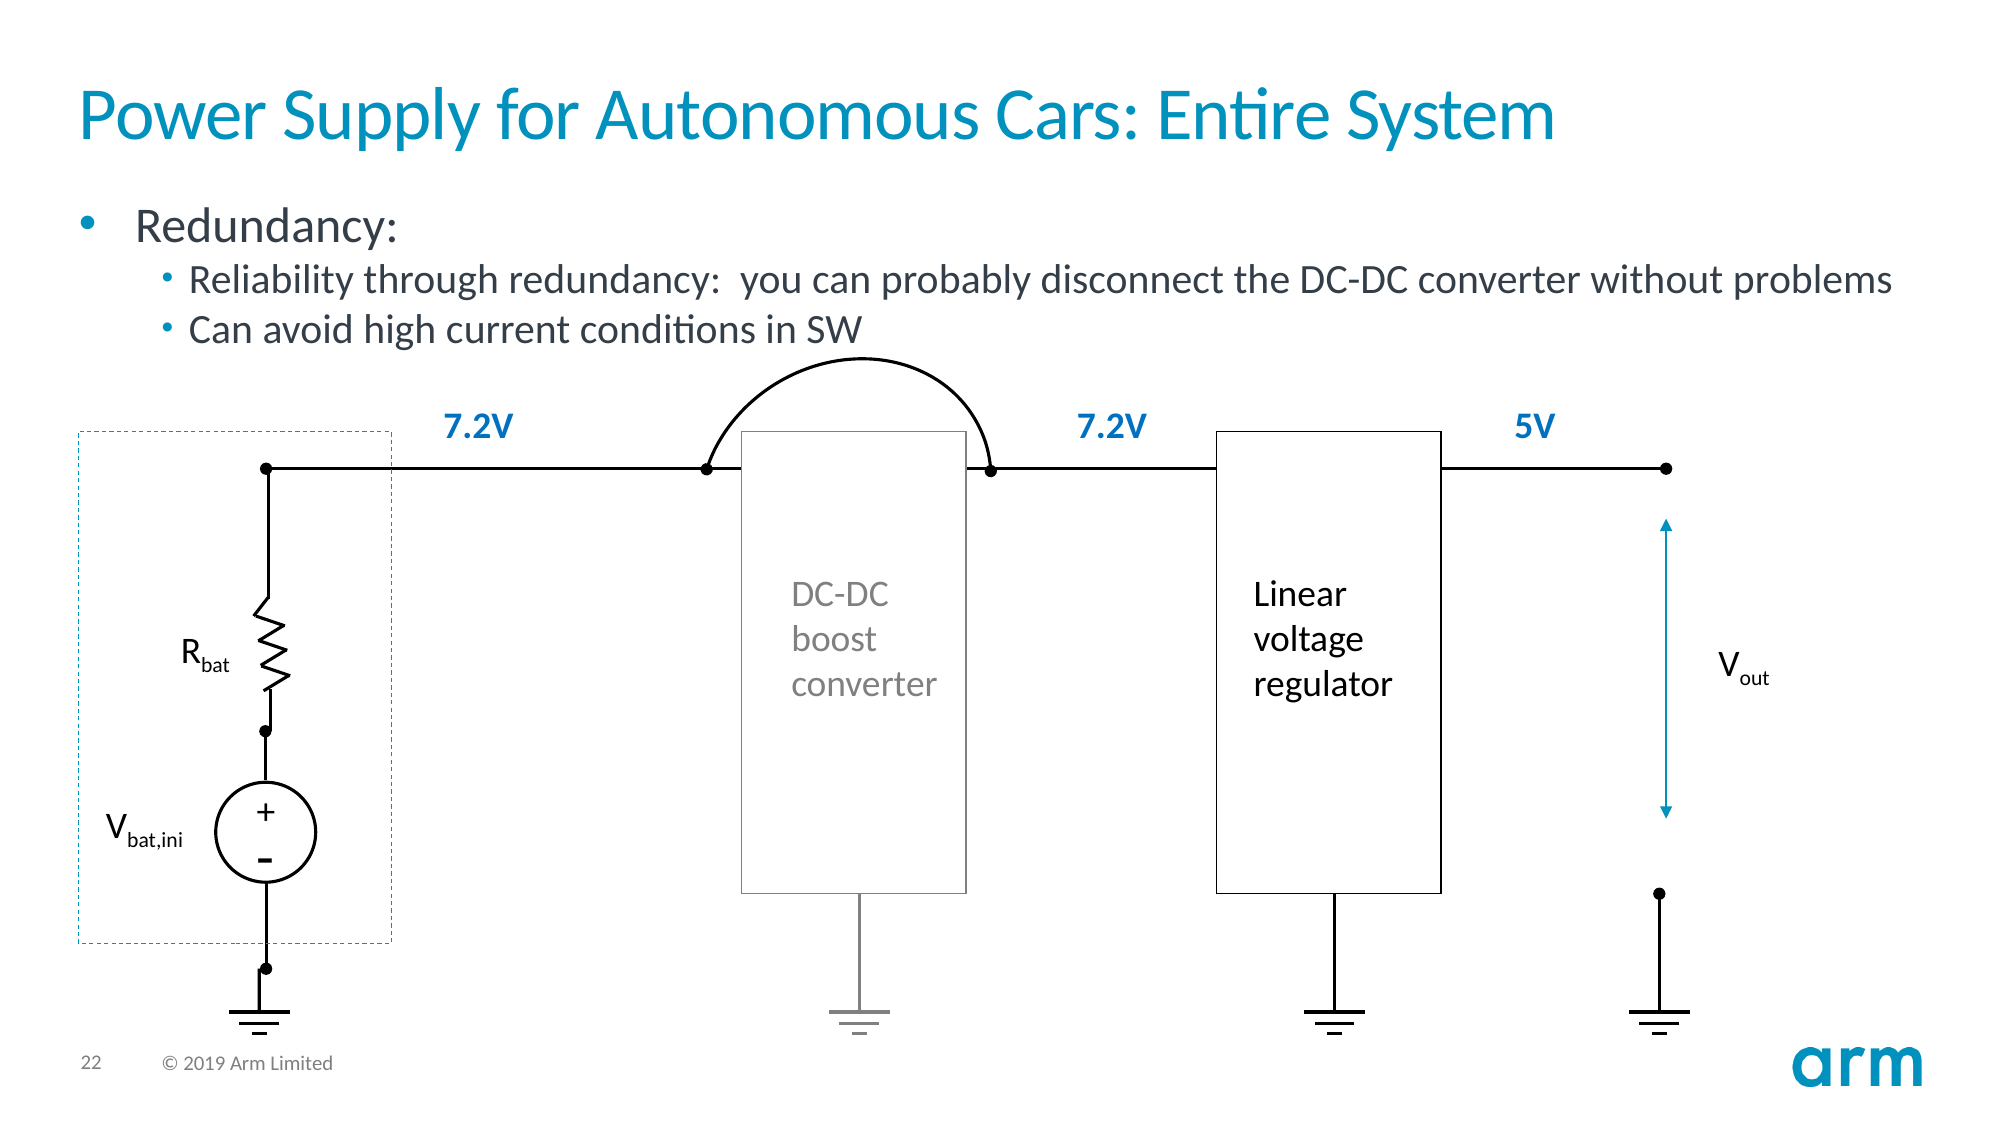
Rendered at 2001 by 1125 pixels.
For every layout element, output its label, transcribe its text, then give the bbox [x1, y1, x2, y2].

picture [1816, 1047, 1853, 1087]
text_box [1216, 431, 1442, 894]
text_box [253, 468, 291, 732]
text_box 5V [1491, 393, 1642, 454]
text_box 7.2V [1053, 393, 1204, 454]
title Power Supply for Autonomous Cars: Entire System [78, 78, 1922, 186]
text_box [828, 893, 890, 1034]
text_box [700, 357, 997, 495]
text_box [741, 476, 967, 894]
text_box 7.2V [428, 393, 548, 454]
list Redundancy: Reliability through redundancy: you can probably disconnect the DC-DC converter without problems Can avoid high current conditions in SW [78, 192, 1922, 863]
text_box Vout [1703, 631, 1829, 698]
text_box Rbat [166, 618, 253, 685]
text_box [78, 431, 392, 944]
picture [1901, 1056, 1913, 1087]
picture [1792, 1072, 1803, 1087]
picture [1850, 1047, 1884, 1087]
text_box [1628, 893, 1690, 1034]
text_box Linear voltage regulator [1253, 568, 1417, 719]
picture [1802, 1056, 1822, 1079]
picture [1792, 1047, 1805, 1062]
picture [1880, 1056, 1891, 1087]
picture [1915, 1047, 1922, 1055]
text_box Vbat,ini [91, 793, 215, 860]
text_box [1303, 893, 1365, 1034]
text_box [228, 968, 290, 1034]
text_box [215, 780, 316, 898]
picture [1894, 1047, 1904, 1051]
text_box DC-DC boost converter [791, 568, 967, 719]
